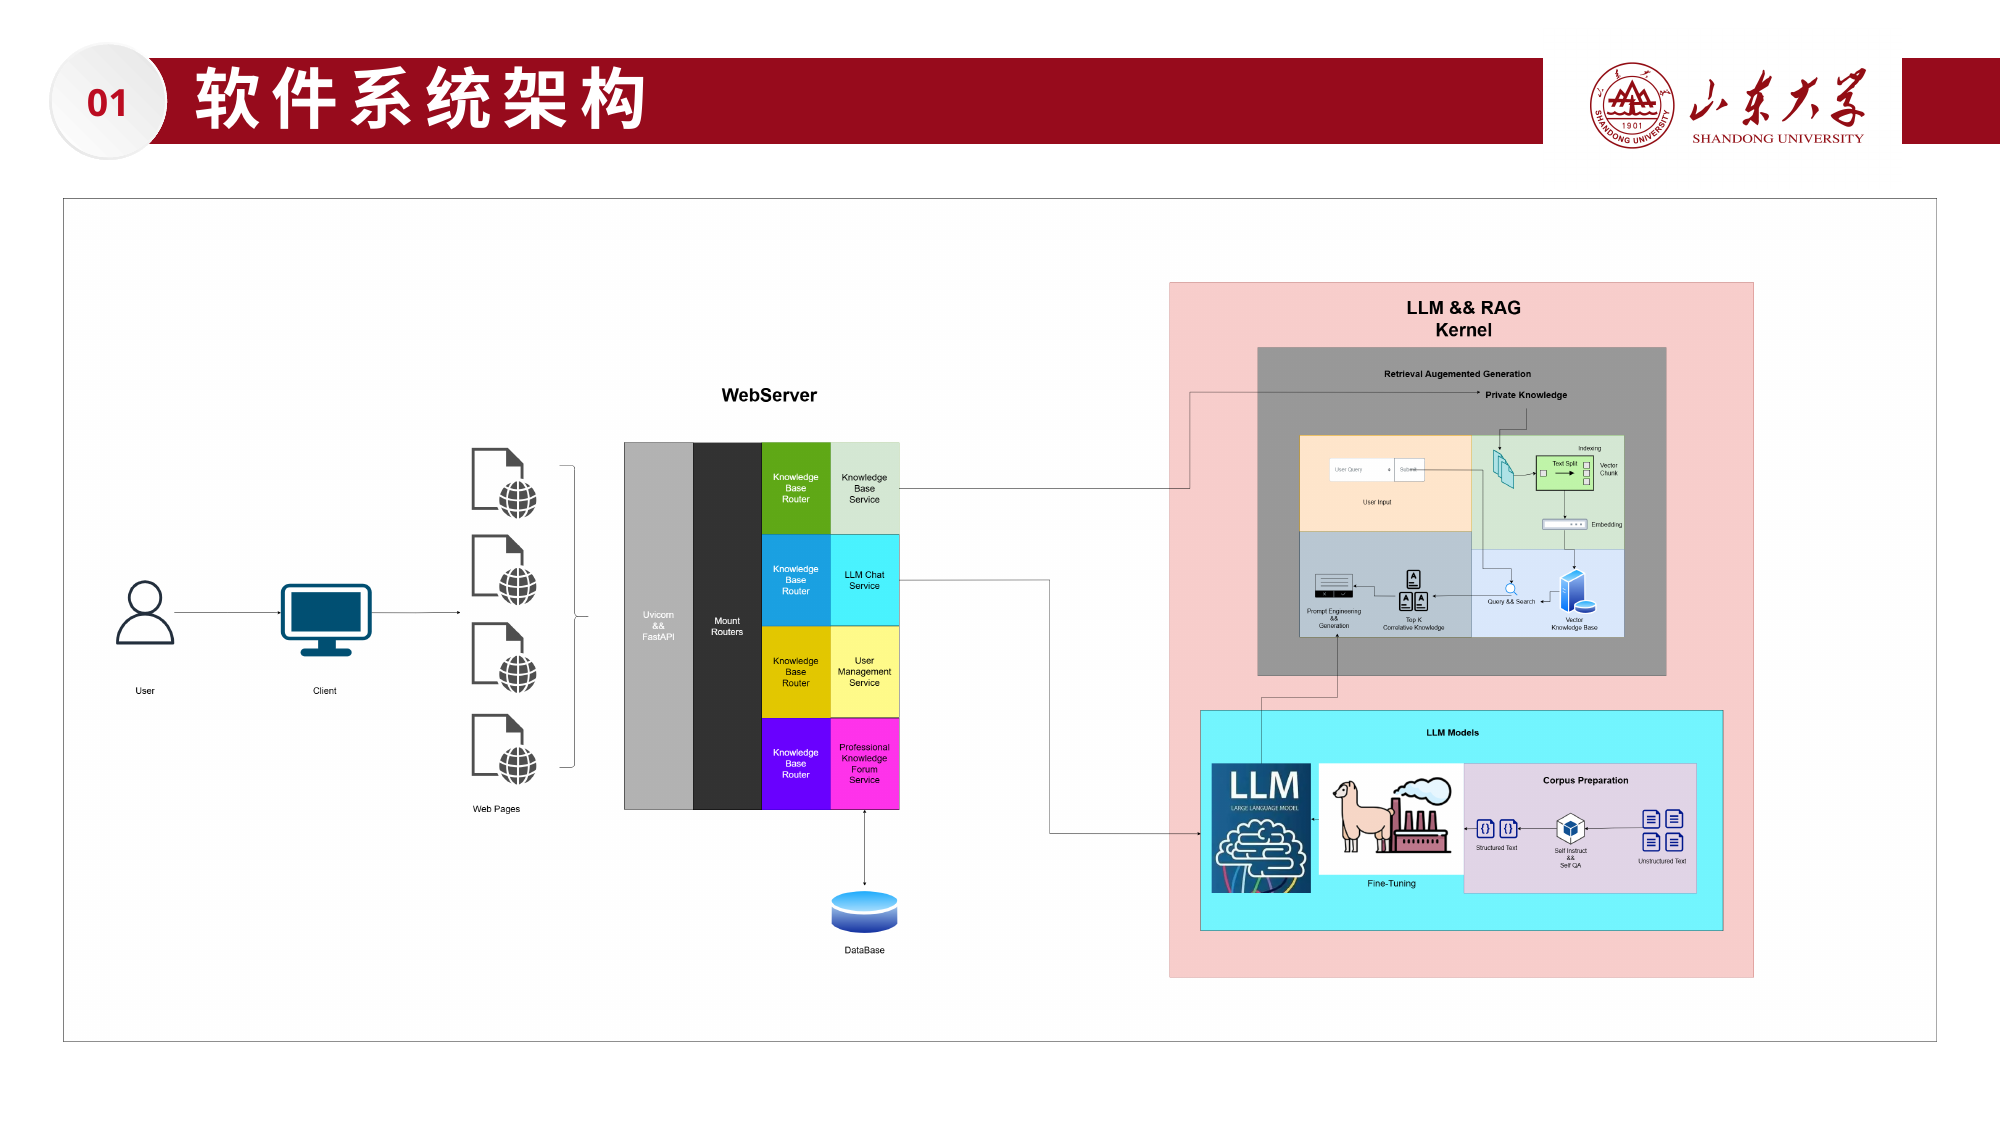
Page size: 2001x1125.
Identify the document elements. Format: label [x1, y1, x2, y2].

text_box [168, 49, 1543, 146]
text_box [49, 42, 168, 160]
text_box [1902, 49, 2000, 146]
picture [63, 198, 1937, 1042]
picture [1543, 28, 1902, 189]
